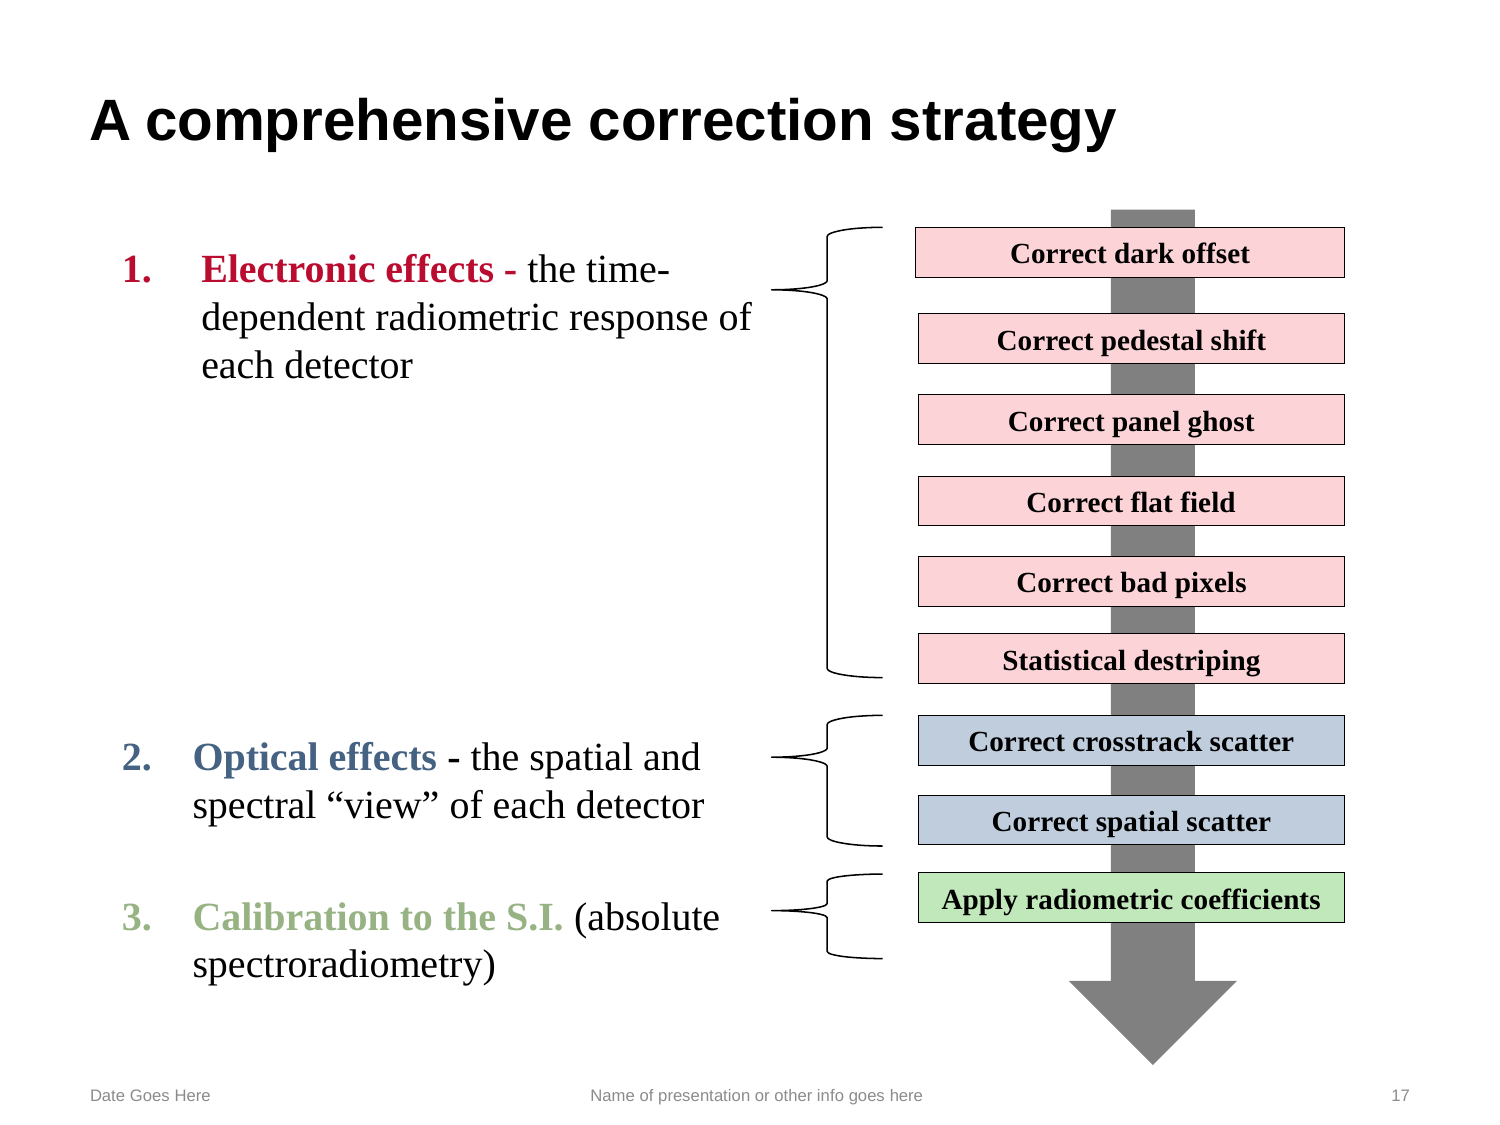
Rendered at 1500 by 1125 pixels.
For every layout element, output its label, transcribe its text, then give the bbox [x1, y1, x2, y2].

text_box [106, 209, 1345, 1066]
slide_number Date Goes Here [75, 1065, 297, 1125]
slide_number 17 [1217, 1065, 1425, 1125]
title A comprehensive correction strategy [74, 74, 1425, 146]
footer Name of presentation or other info goes here [309, 1074, 1205, 1125]
